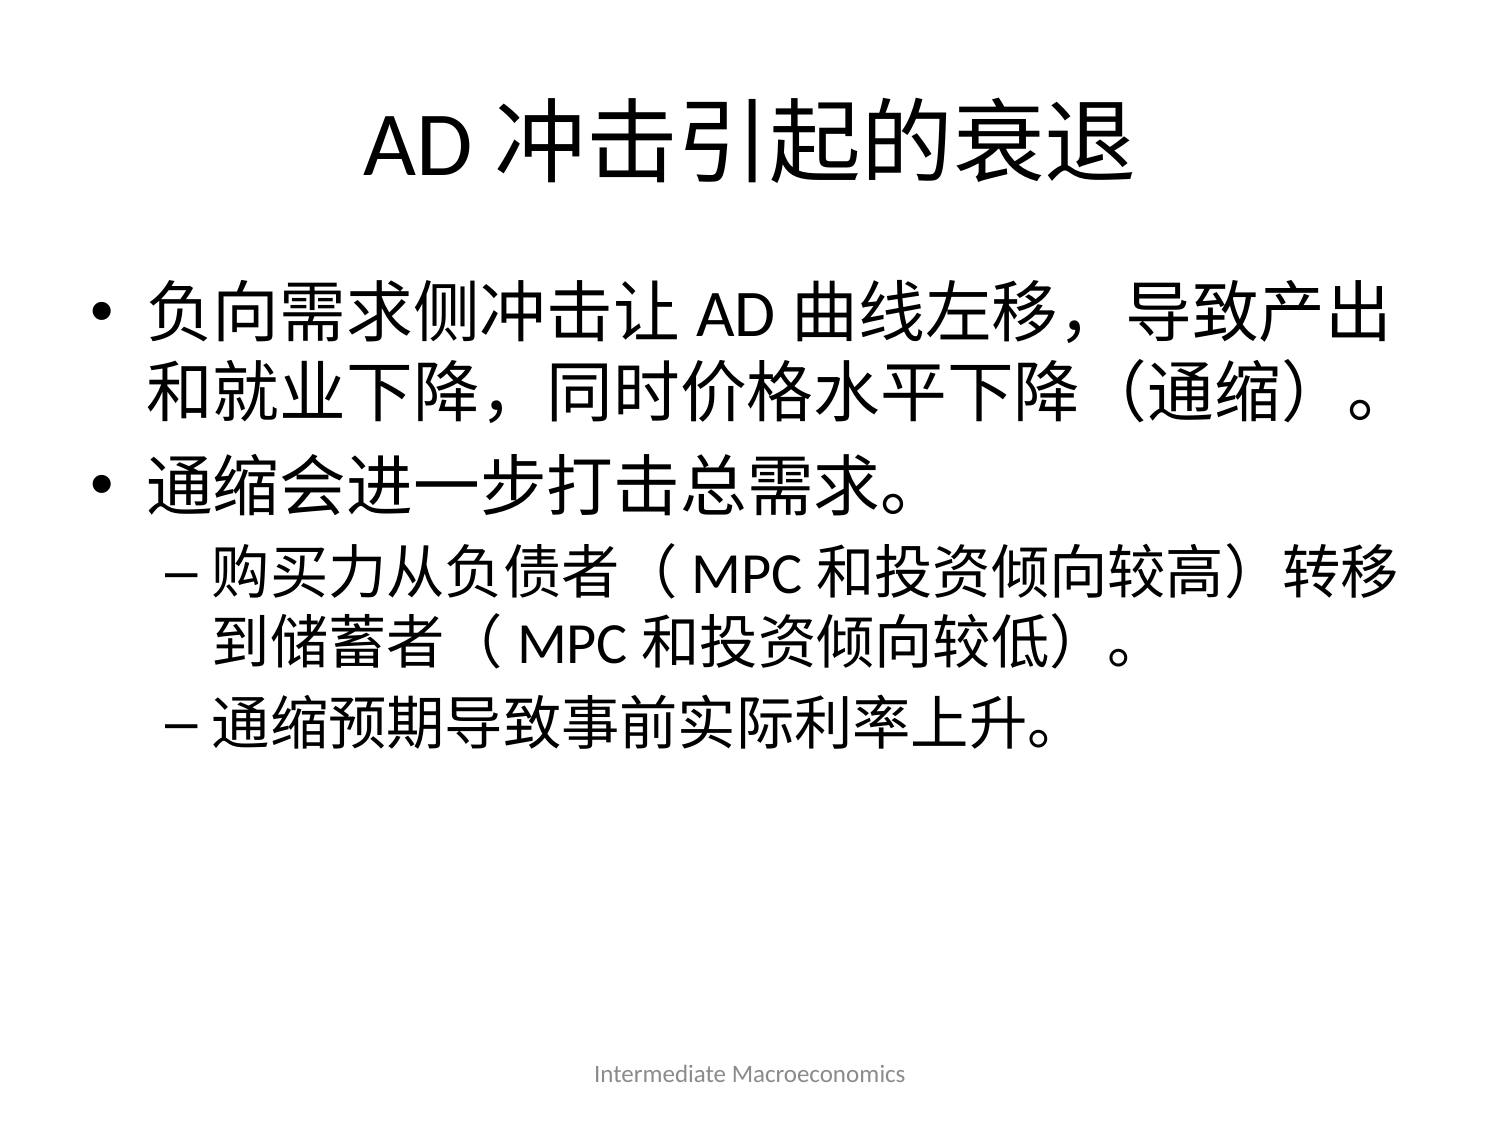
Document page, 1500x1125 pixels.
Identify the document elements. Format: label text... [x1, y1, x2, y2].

title AD冲击引起的衰退 [75, 45, 1425, 233]
list 负向需求侧冲击让AD曲线左移，导致产出和就业下降，同时价格水平下降（通缩）。 通缩会进一步打击总需求。 购买力从负债者（MPC和投资倾向较高）转移到储蓄者（MPC和投资倾向较低）。 通缩预期导致事前实际利率上升。 [75, 262, 1425, 1005]
footer Intermediate Macroeconomics [512, 1042, 988, 1103]
